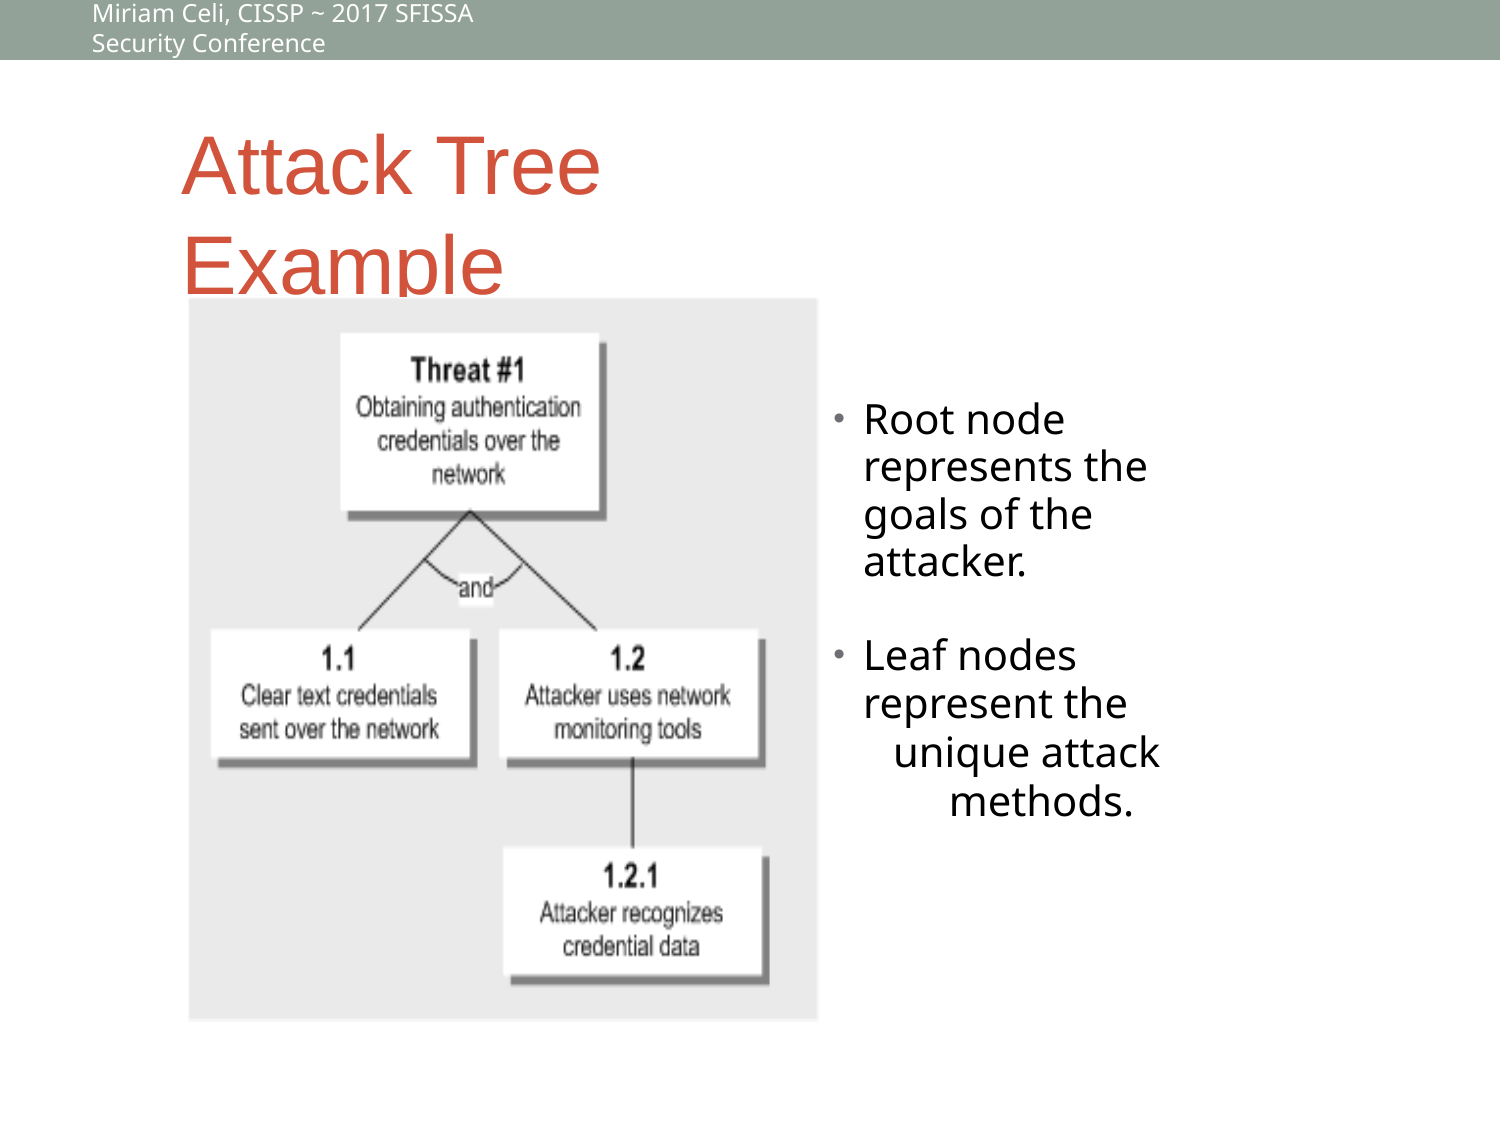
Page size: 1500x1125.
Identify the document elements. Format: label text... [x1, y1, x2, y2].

text_box Root node represents the goals of the attacker. Leaf nodes represent the unique attack methods. [831, 389, 1220, 825]
picture [187, 297, 819, 1022]
text_box Miriam Celi, CISSP ~ 2017 SFISSA Security Conference [75, 3, 550, 57]
title Attack Tree Example [165, 156, 832, 271]
